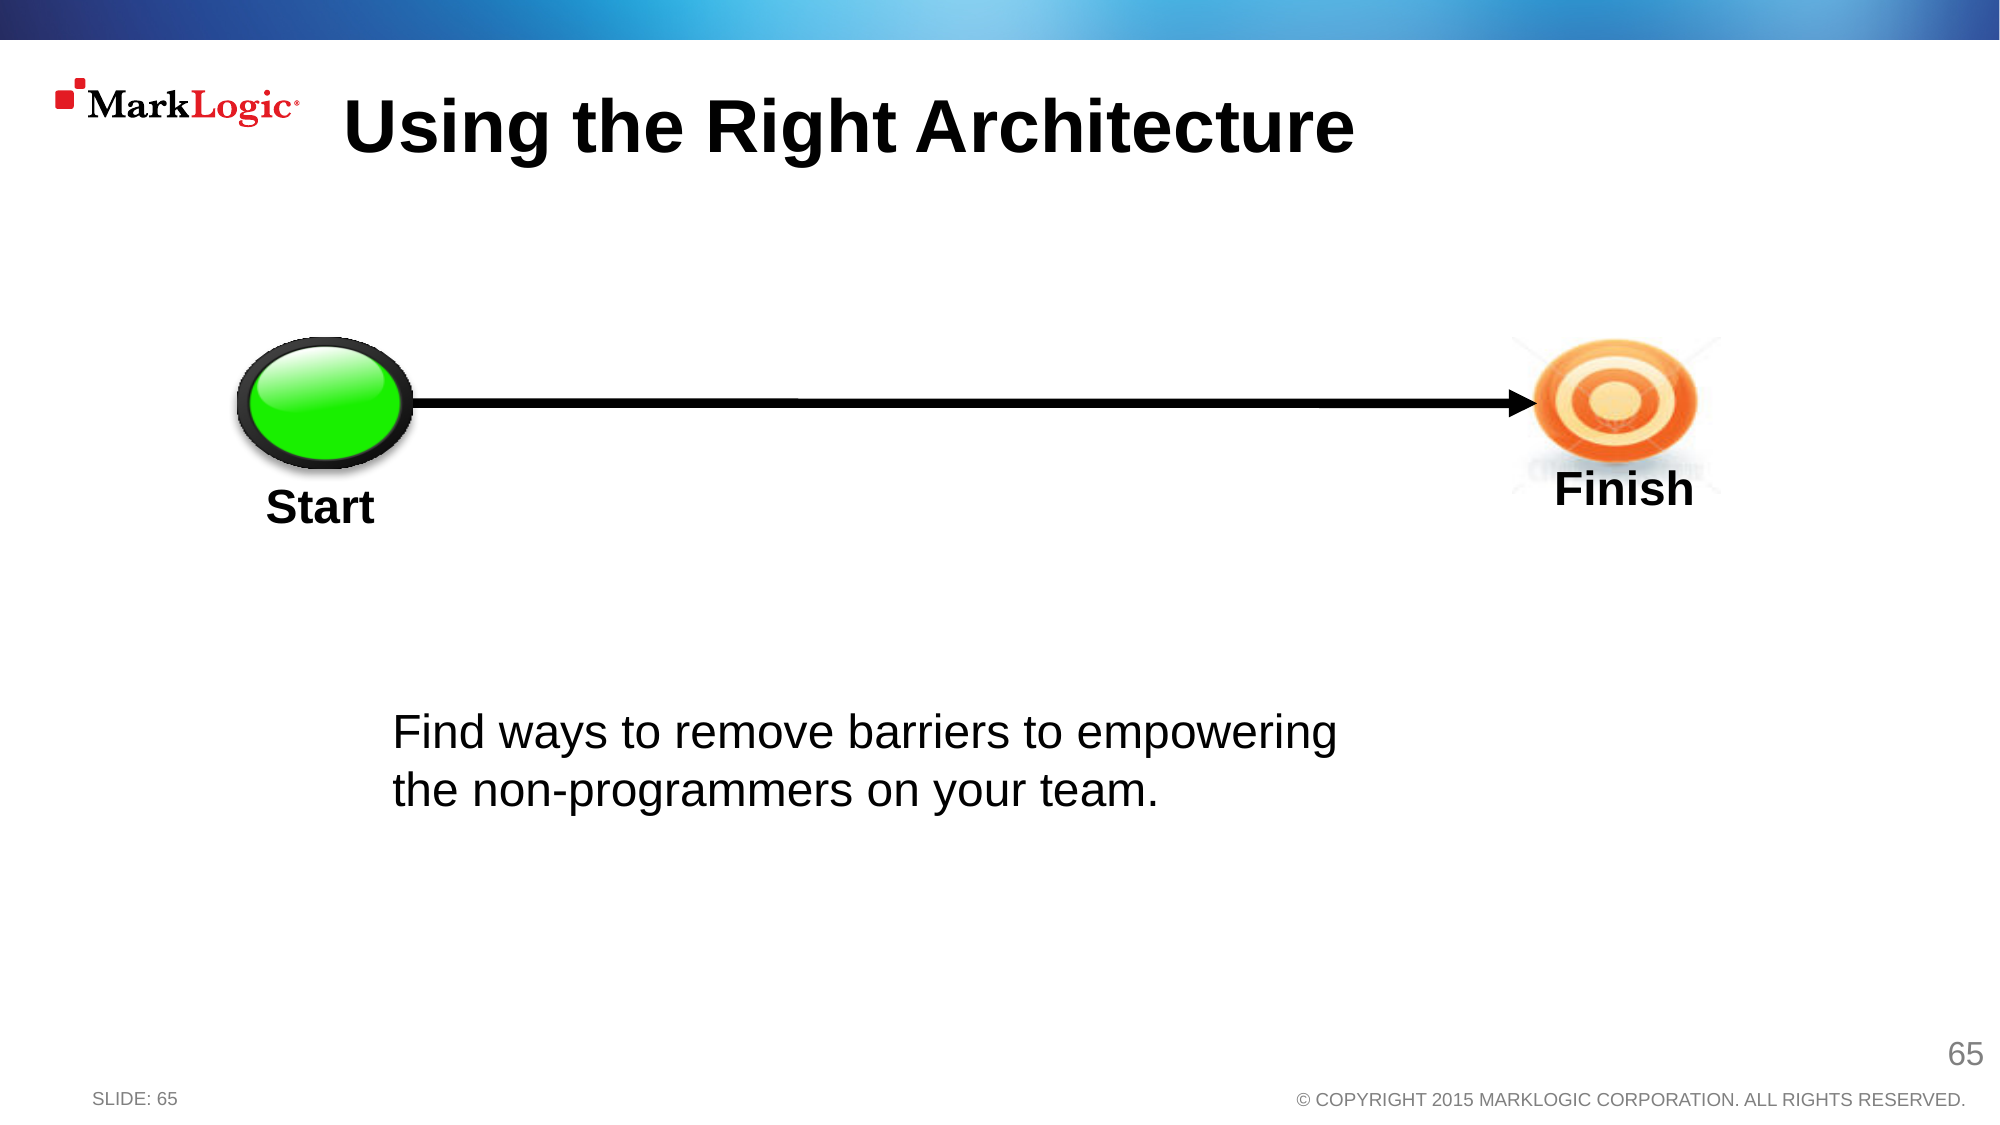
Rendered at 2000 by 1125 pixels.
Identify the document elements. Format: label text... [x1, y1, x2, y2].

picture [0, 0, 2000, 40]
text_box Find ways to remove barriers to empowering the non-programmers on your team. [377, 693, 1355, 824]
title Using the Right Architecture [324, 37, 1700, 150]
picture [236, 336, 413, 470]
picture [1511, 336, 1721, 495]
text_box Finish [1512, 450, 1737, 523]
slide_number 65 [1882, 1025, 2000, 1100]
text_box Start [250, 482, 390, 541]
